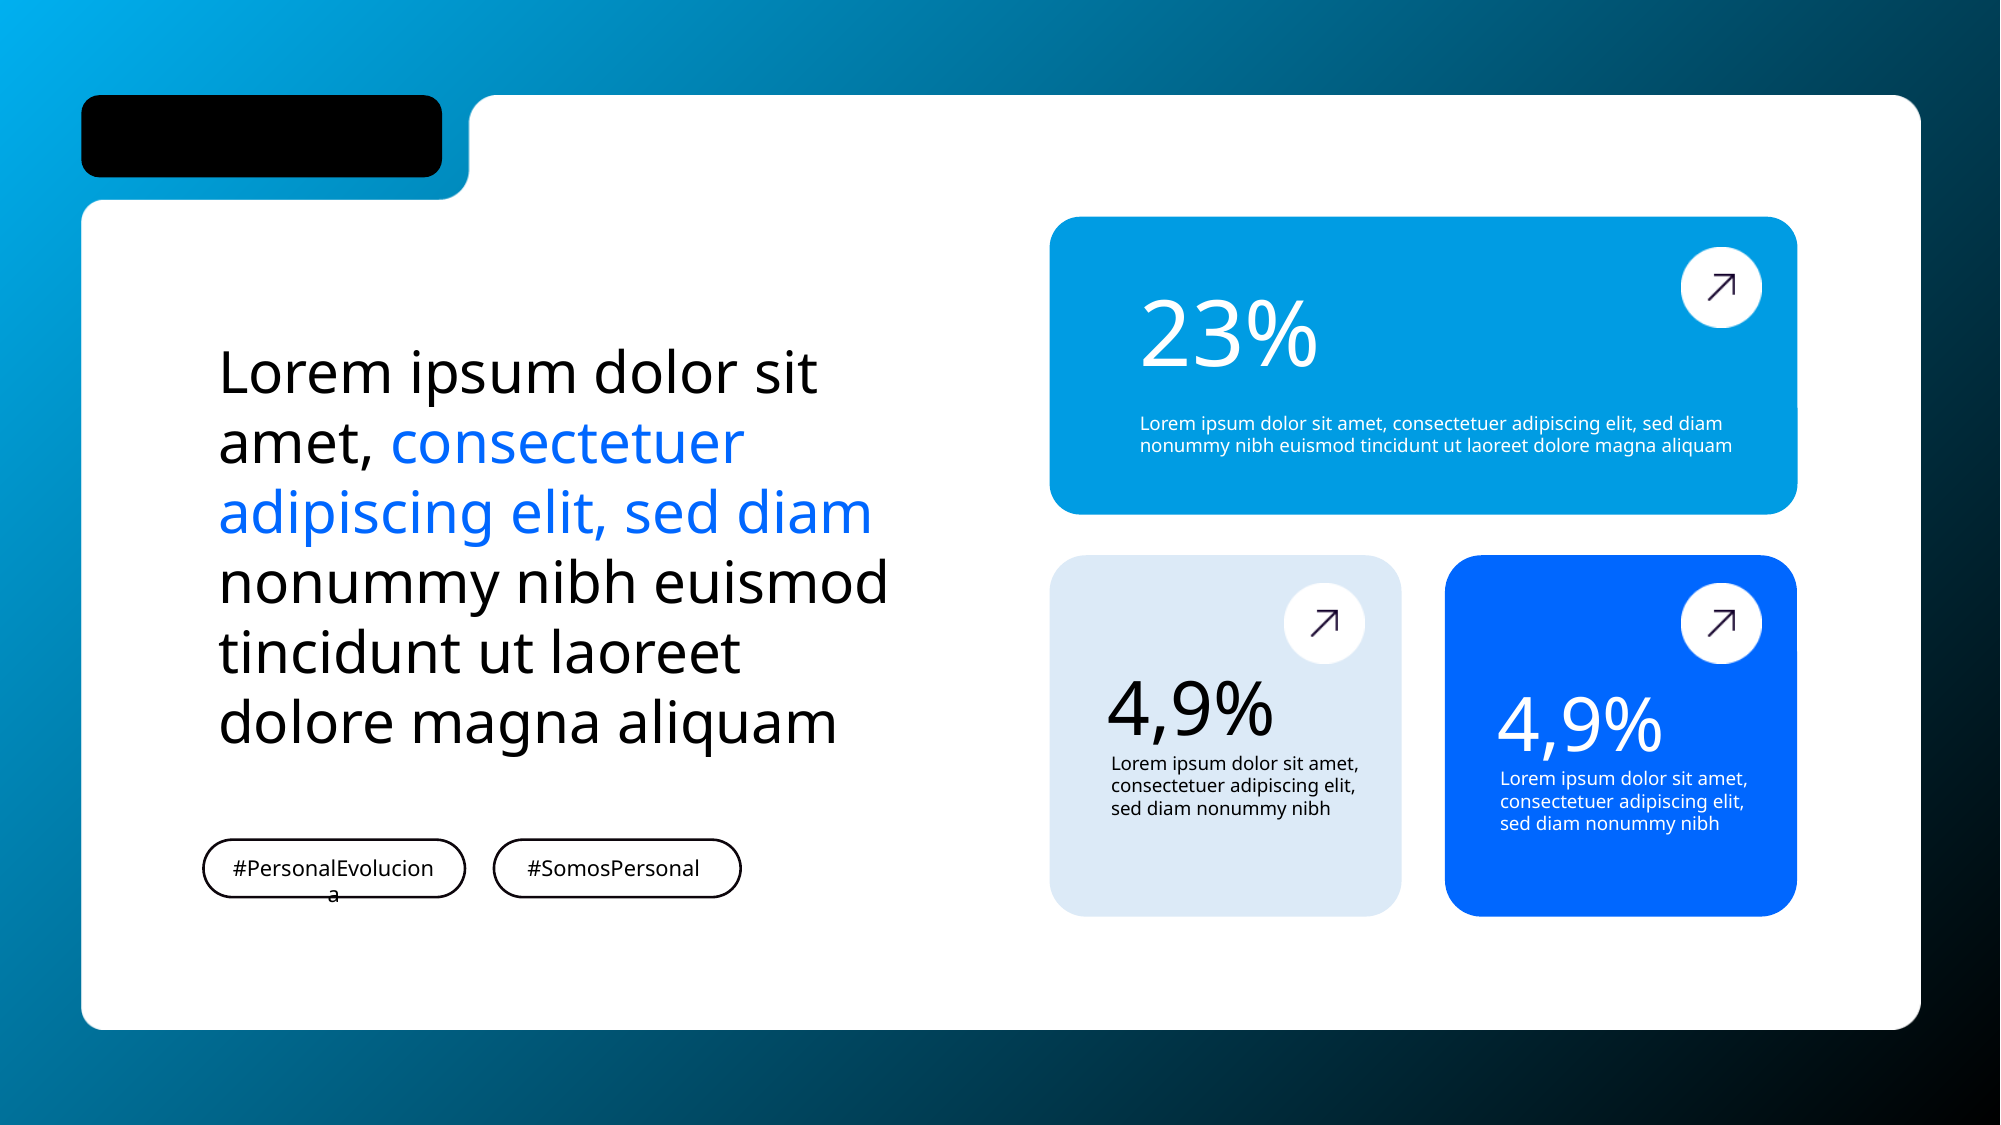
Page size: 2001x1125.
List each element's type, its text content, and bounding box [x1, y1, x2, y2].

text_box Lorem ipsum dolor sit amet, consectetuer adipiscing elit, sed diam nonummy nibh [1485, 759, 1772, 842]
text_box 23% [1125, 267, 1419, 393]
text_box [492, 838, 743, 899]
text_box [1047, 553, 1404, 919]
text_box [201, 838, 467, 892]
text_box Lorem ipsum dolor sit amet, consectetuer adipiscing elit, sed diam nonummy nibh [1096, 744, 1383, 827]
text_box 4,9% [1093, 653, 1387, 759]
text_box [1443, 553, 1799, 919]
text_box 4,9% [1482, 668, 1776, 774]
text_box Lorem ipsum dolor sit amet, consectetuer adipiscing elit, sed diam nonummy nibh euismod tincidunt ut laoreet dolore magna aliquam [1125, 404, 1762, 464]
text_box [1048, 215, 1800, 517]
text_box #SomosPersonal [501, 846, 727, 888]
text_box Lorem ipsum dolor sit amet, consectetuer adipiscing elit, sed diam nonummy nibh euismod tincidunt ut laoreet dolore magna aliquam [203, 327, 922, 763]
text_box #PersonalEvoluciona [212, 846, 456, 915]
picture [82, 96, 1921, 1030]
